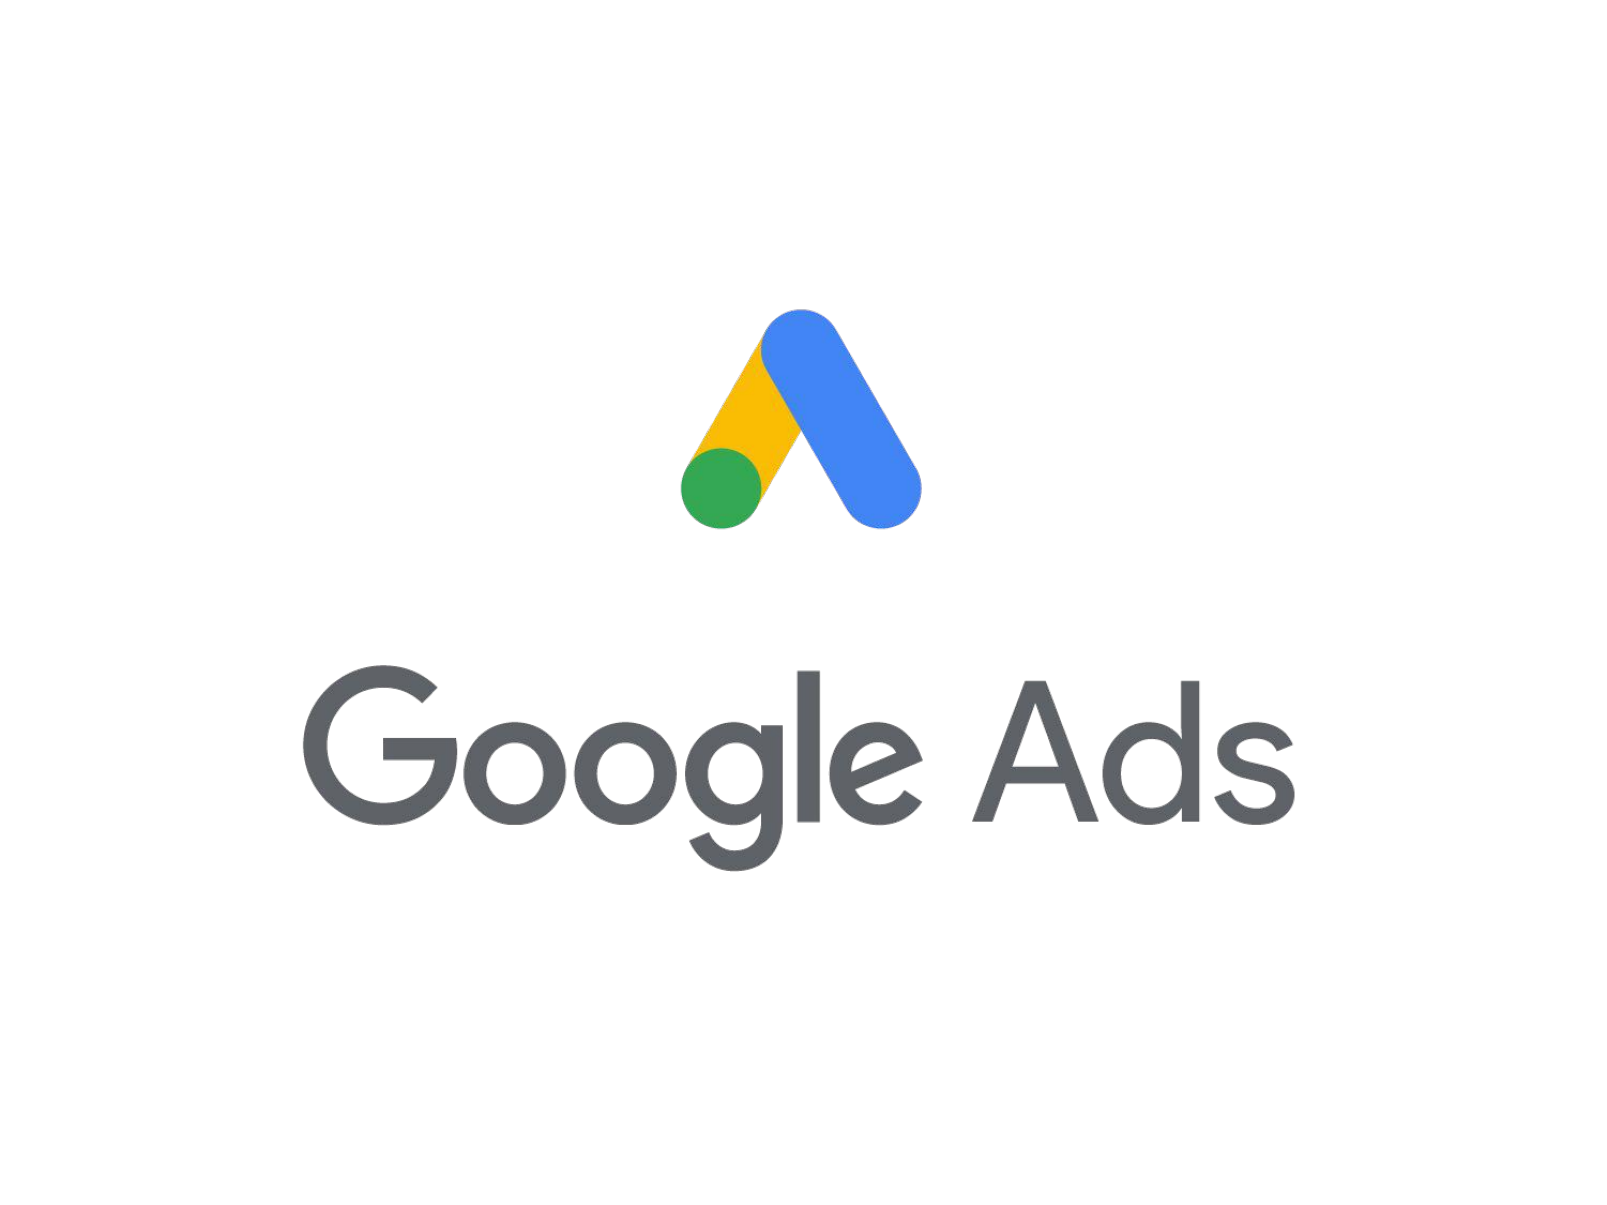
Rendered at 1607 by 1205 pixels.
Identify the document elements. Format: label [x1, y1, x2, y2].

picture [0, 240, 1607, 965]
